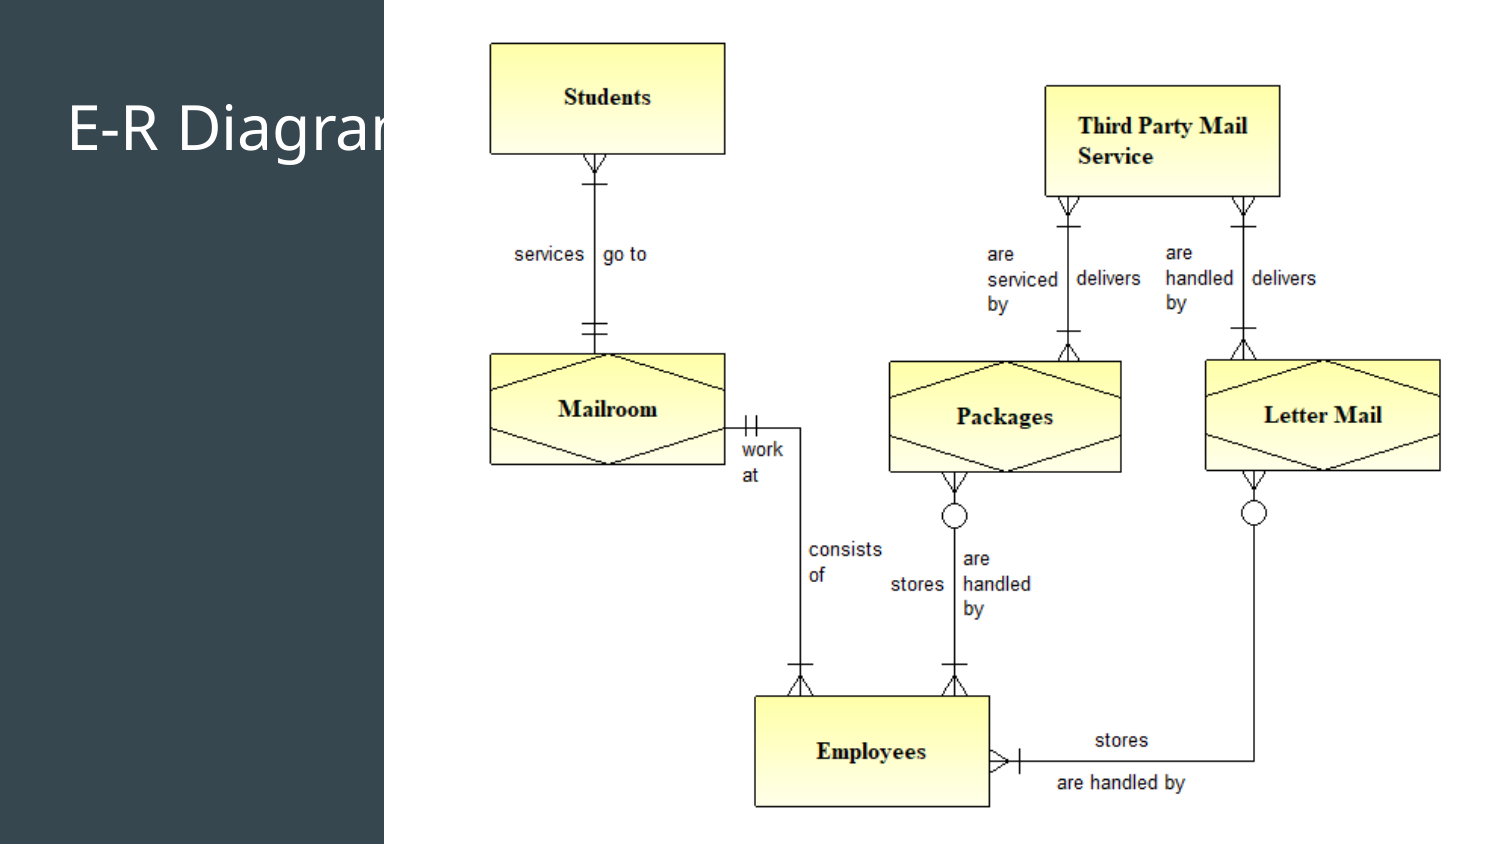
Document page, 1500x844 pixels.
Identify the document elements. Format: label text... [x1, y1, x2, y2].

picture [383, 0, 1500, 844]
title E-R Diagram [51, 72, 378, 167]
